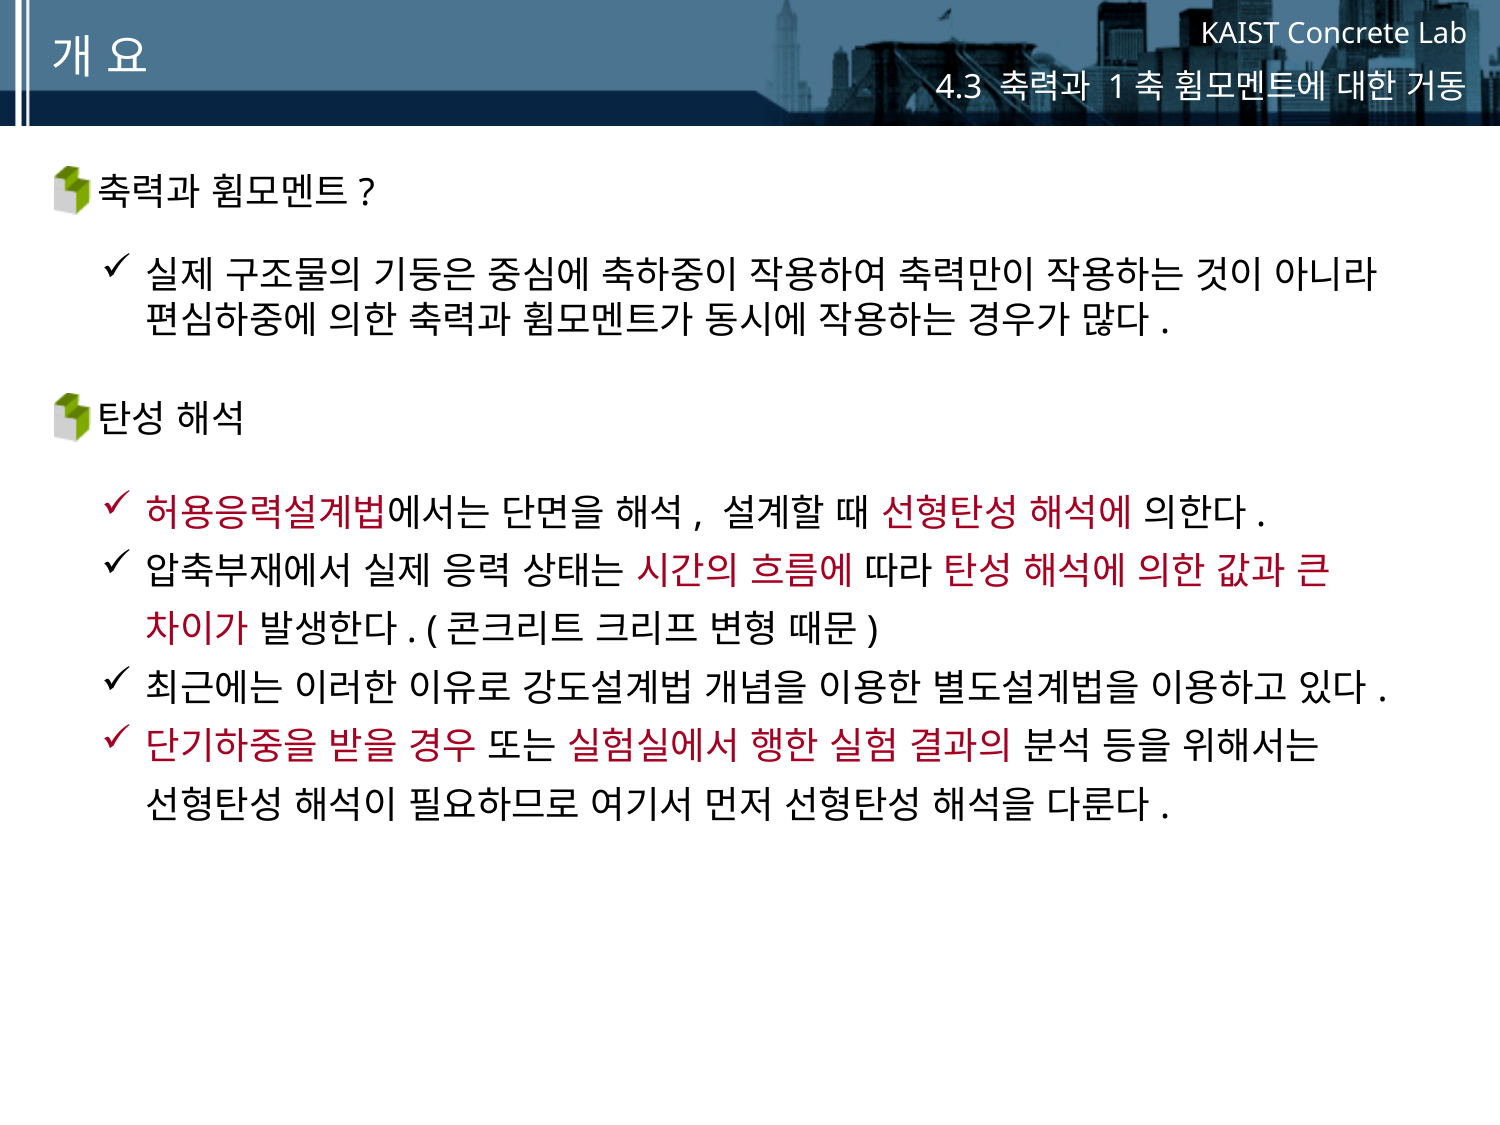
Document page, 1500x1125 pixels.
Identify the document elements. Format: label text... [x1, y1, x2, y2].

text_box 실제 구조물의 기둥은 중심에 축하중이 작용하여 축력만이 작용하는 것이 아니라 편심하중에 의한 축력과 휨모멘트가 동시에 작용하는 경우가 많다. [86, 243, 1447, 395]
picture [54, 166, 91, 215]
text_box 축력과 휨모멘트? [82, 160, 833, 221]
text_box 4.3 축력과 1축 휨모멘트에 대한 거동 [832, 58, 1483, 113]
picture [0, 0, 1500, 126]
picture [54, 392, 91, 442]
text_box 개 요 [36, 20, 163, 90]
text_box 허용응력설계법에서는 단면을 해석, 설계할 때 선형탄성 해석에 의한다. 압축부재에서 실제 응력 상태는 시간의 흐름에 따라 탄성 해석에 의한 값과 큰 차이가 발생한다. (콘크리트 크리프 변형 때문) 최근에는 이러한 이유로 강도설계법 개념을 이용한 별도설계법을 이용하고 있다. 단기하중을 받을 경우 또는 실험실에서 행한 실험 결과의 분석 등을 위해서는 선형탄성 해석이 필요하므로 여기서 먼저 선형탄성 해석을 다룬다. [86, 467, 1447, 892]
text_box 탄성 해석 [82, 387, 833, 448]
